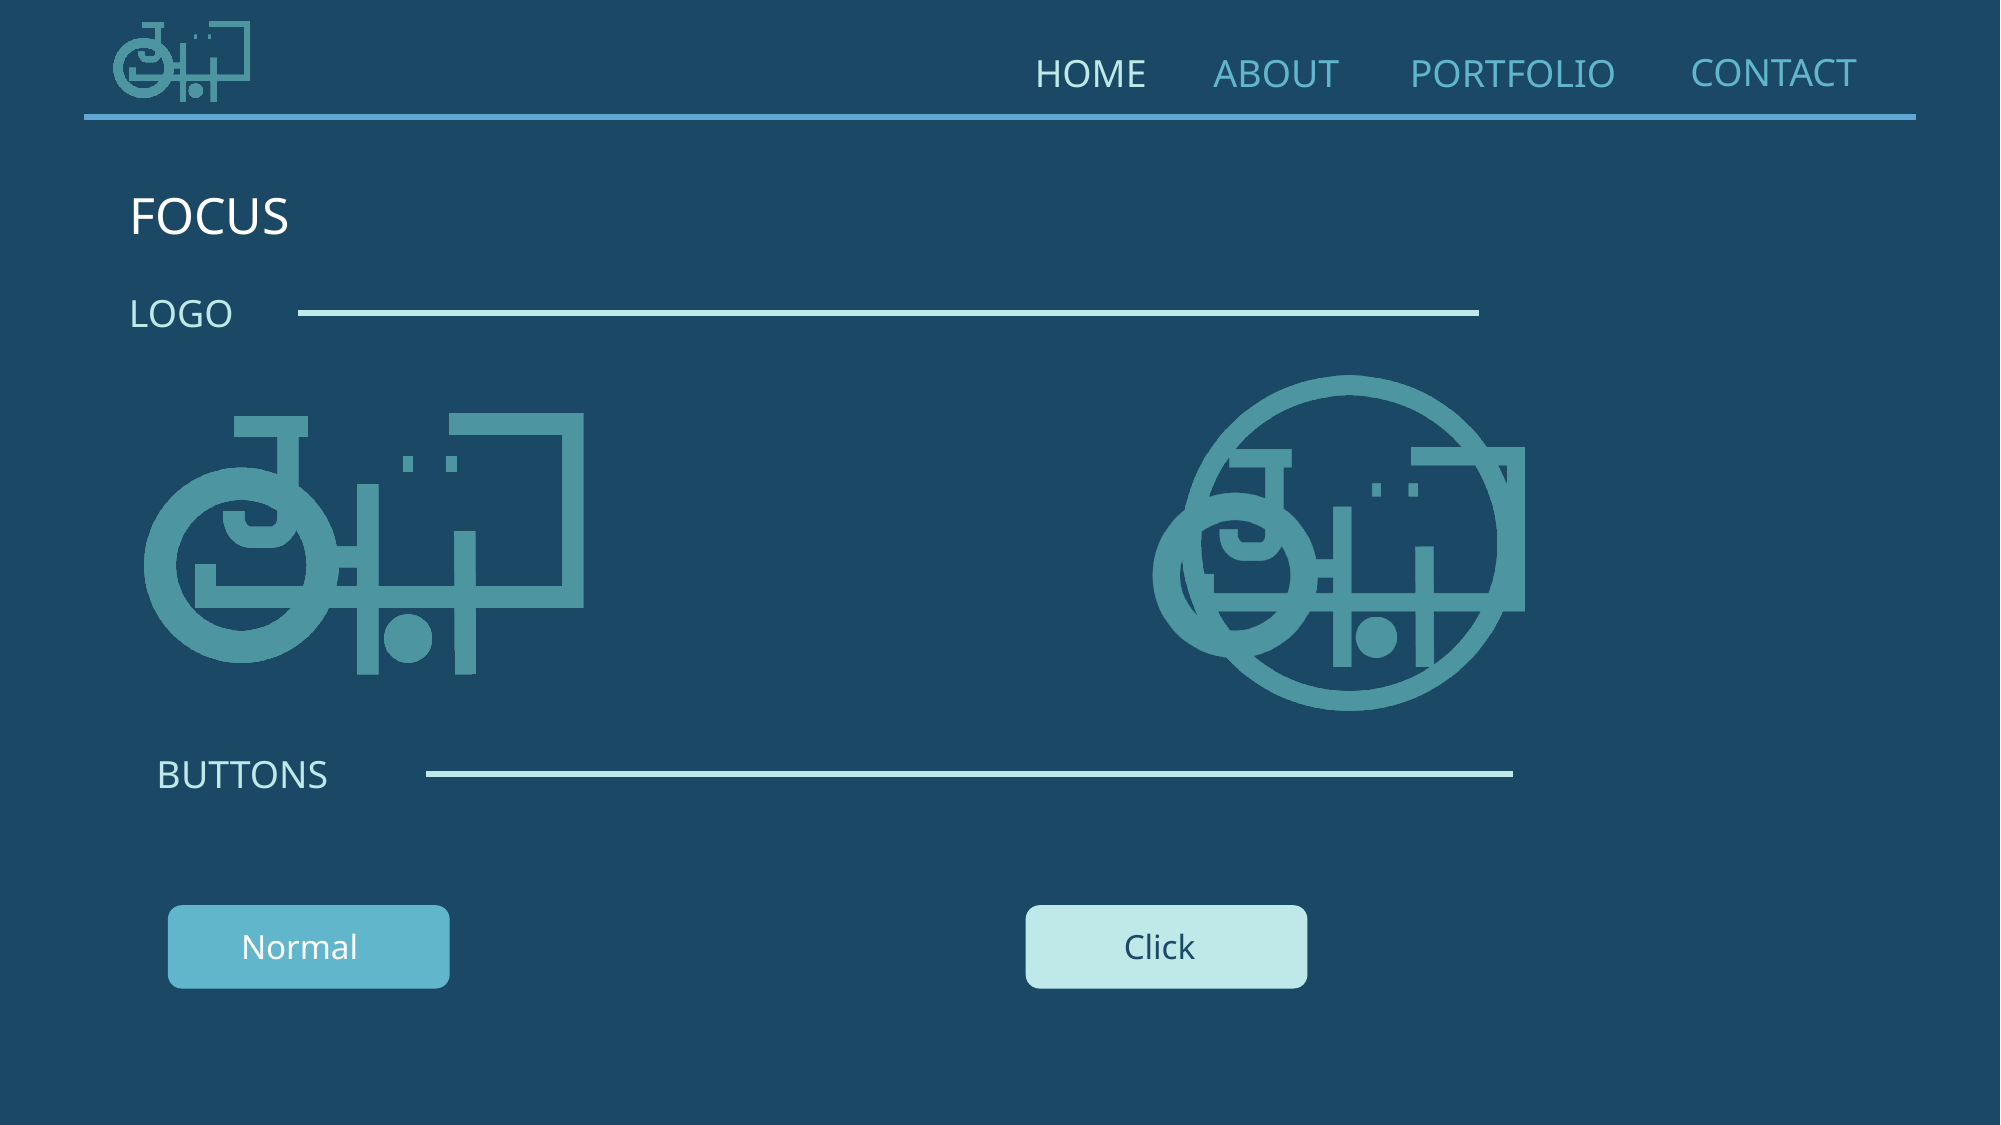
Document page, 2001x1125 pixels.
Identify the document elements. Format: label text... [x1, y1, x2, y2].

text_box PORTFOLIO [1394, 42, 1632, 103]
picture [135, 408, 592, 679]
text_box FOCUS [114, 177, 305, 252]
text_box HOME [1020, 42, 1162, 102]
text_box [1025, 905, 1308, 989]
text_box BUTTONS [141, 743, 344, 804]
picture [1145, 375, 1532, 711]
text_box ABOUT [1198, 42, 1355, 102]
text_box LOGO [114, 282, 249, 343]
picture [110, 19, 253, 103]
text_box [167, 905, 450, 989]
text_box CONTACT [1675, 41, 1873, 102]
